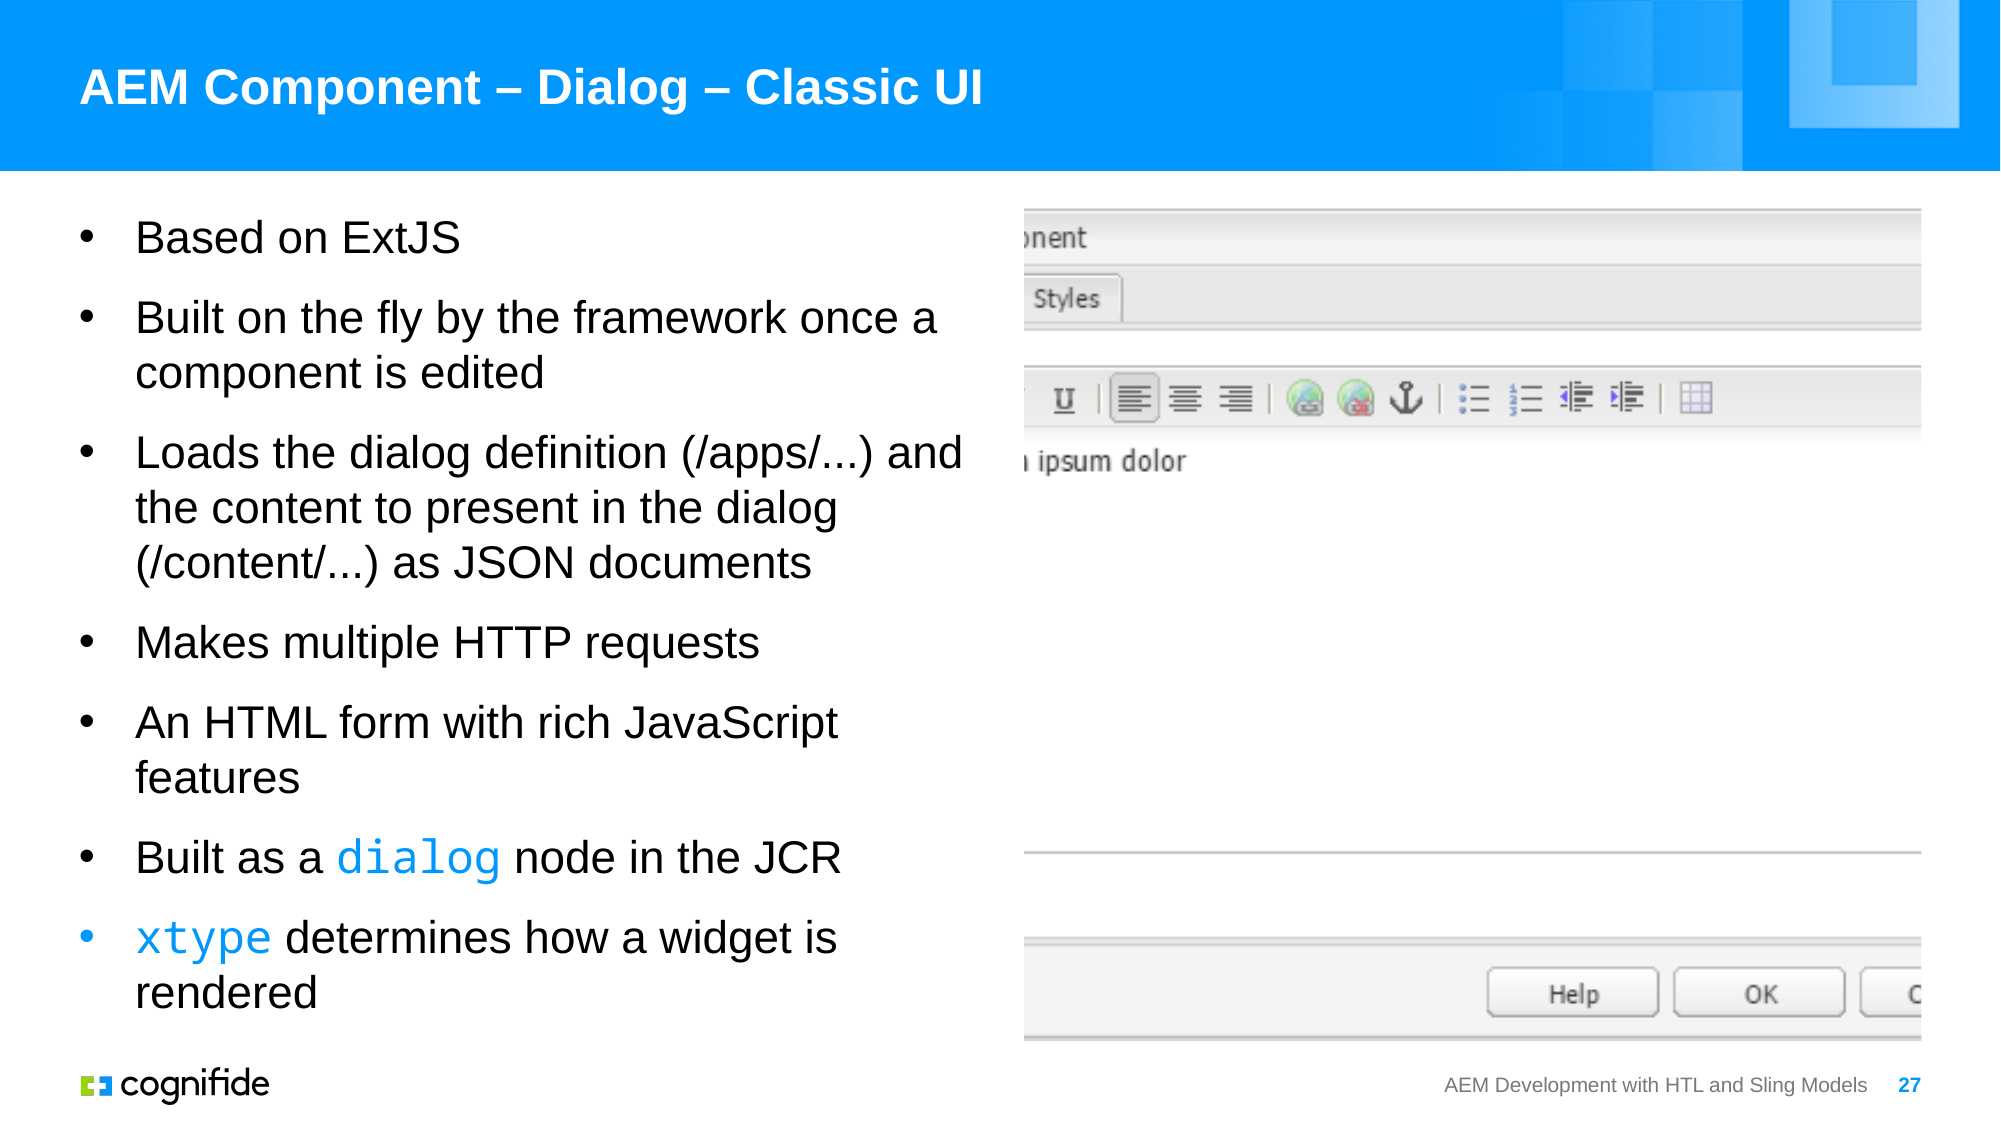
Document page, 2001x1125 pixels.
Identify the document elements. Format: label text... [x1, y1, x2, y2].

list Based on ExtJS Built on the fly by the framework once a component is edited Loads the dialog definition (/apps/...) and the content to present in the dialog (/content/...) as JSON documents Makes multiple HTTP requests An HTML form with rich JavaScript features Built as a dialog node in the JCR xtype determines how a widget is rendered [78, 208, 976, 1041]
picture [81, 1067, 269, 1105]
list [1023, 207, 1922, 1041]
title AEM Component – Dialog – Classic UI [78, 8, 1700, 160]
picture [0, 0, 2001, 171]
slide_number 27 [1867, 1054, 1922, 1115]
footer AEM Development with HTL and Sling Models [662, 1054, 1867, 1115]
